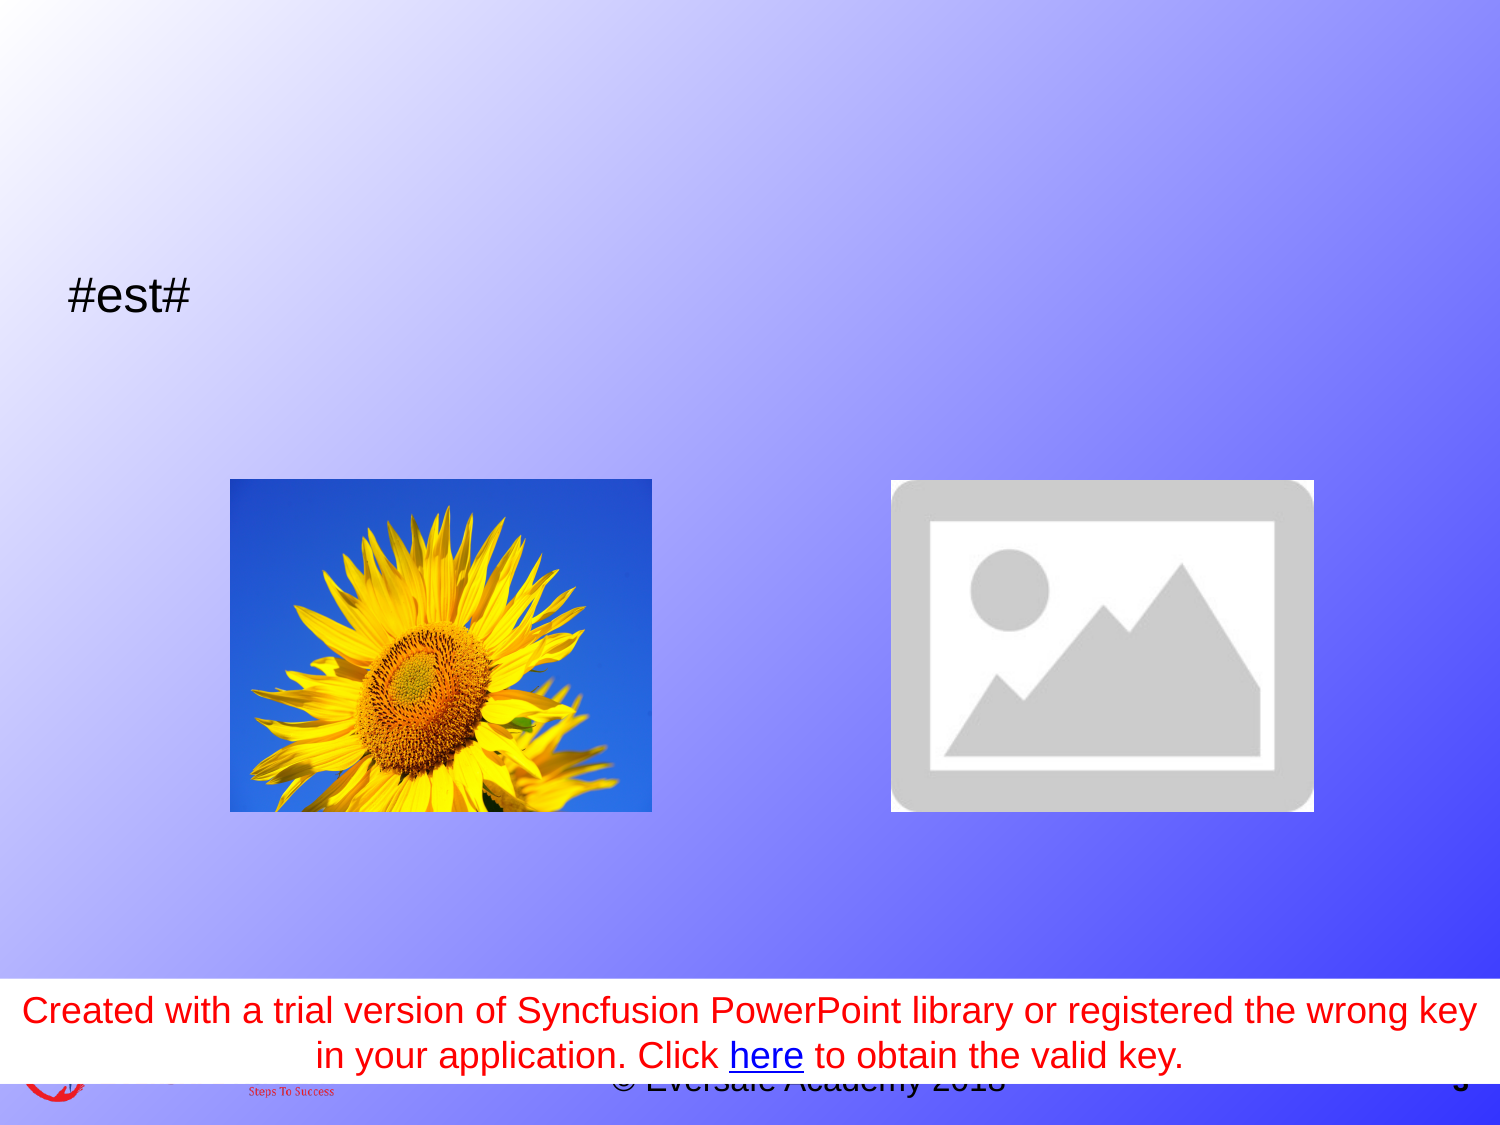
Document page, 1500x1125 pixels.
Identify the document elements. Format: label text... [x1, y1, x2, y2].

text_box Created with a trial version of Syncfusion PowerPoint library or registered the wrong key in your application. Click here to obtain the valid key. [0, 978, 1500, 1084]
list #est# [53, 255, 1447, 976]
picture [891, 480, 1314, 812]
picture [229, 479, 652, 812]
picture [20, 1084, 340, 1124]
slide_number 3 [1340, 1084, 1484, 1118]
